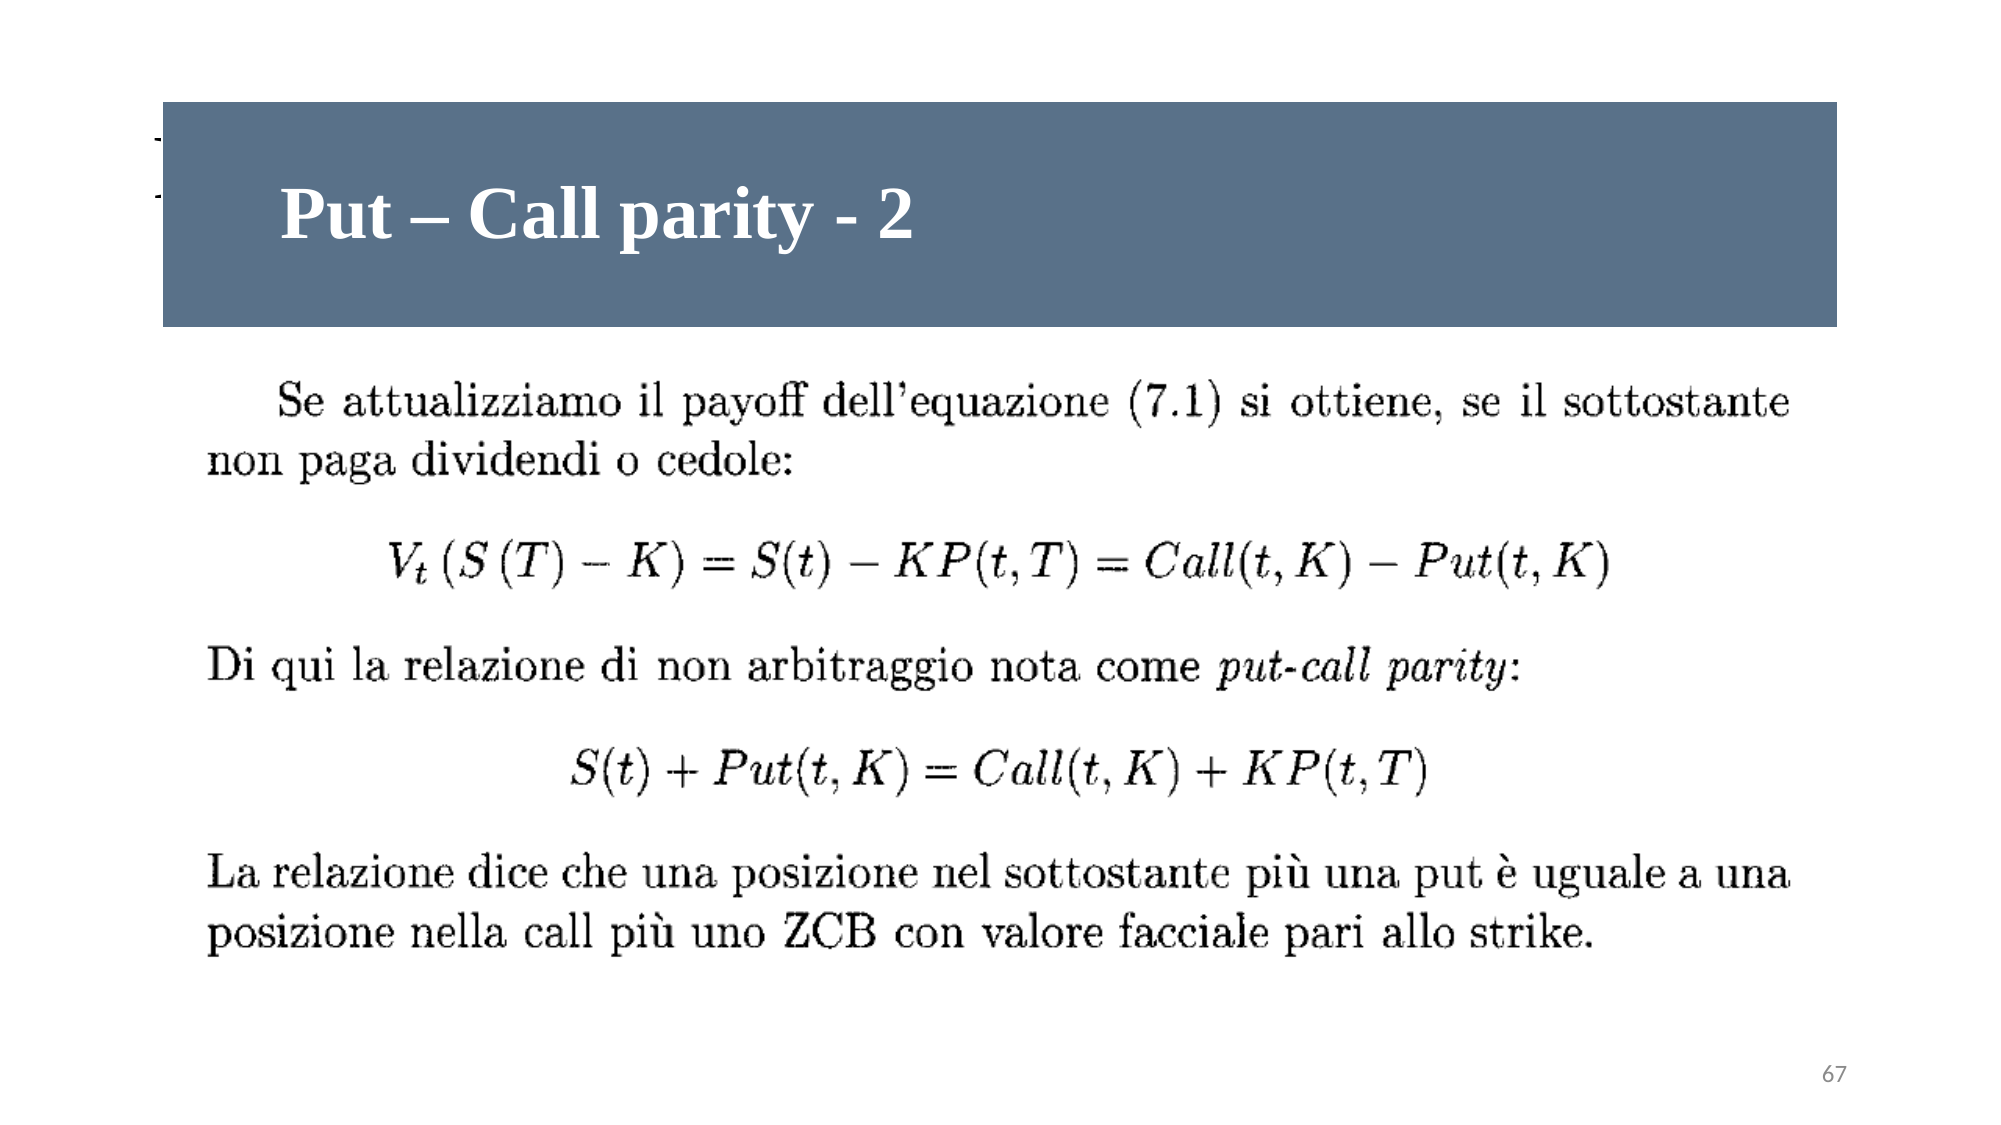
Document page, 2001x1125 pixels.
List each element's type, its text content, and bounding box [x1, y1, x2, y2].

text_box Put – Call parity - 2 [161, 100, 1838, 328]
slide_number 67 [1412, 1042, 1863, 1103]
picture [180, 375, 1820, 968]
title Processi Stocastici [137, 59, 1863, 278]
